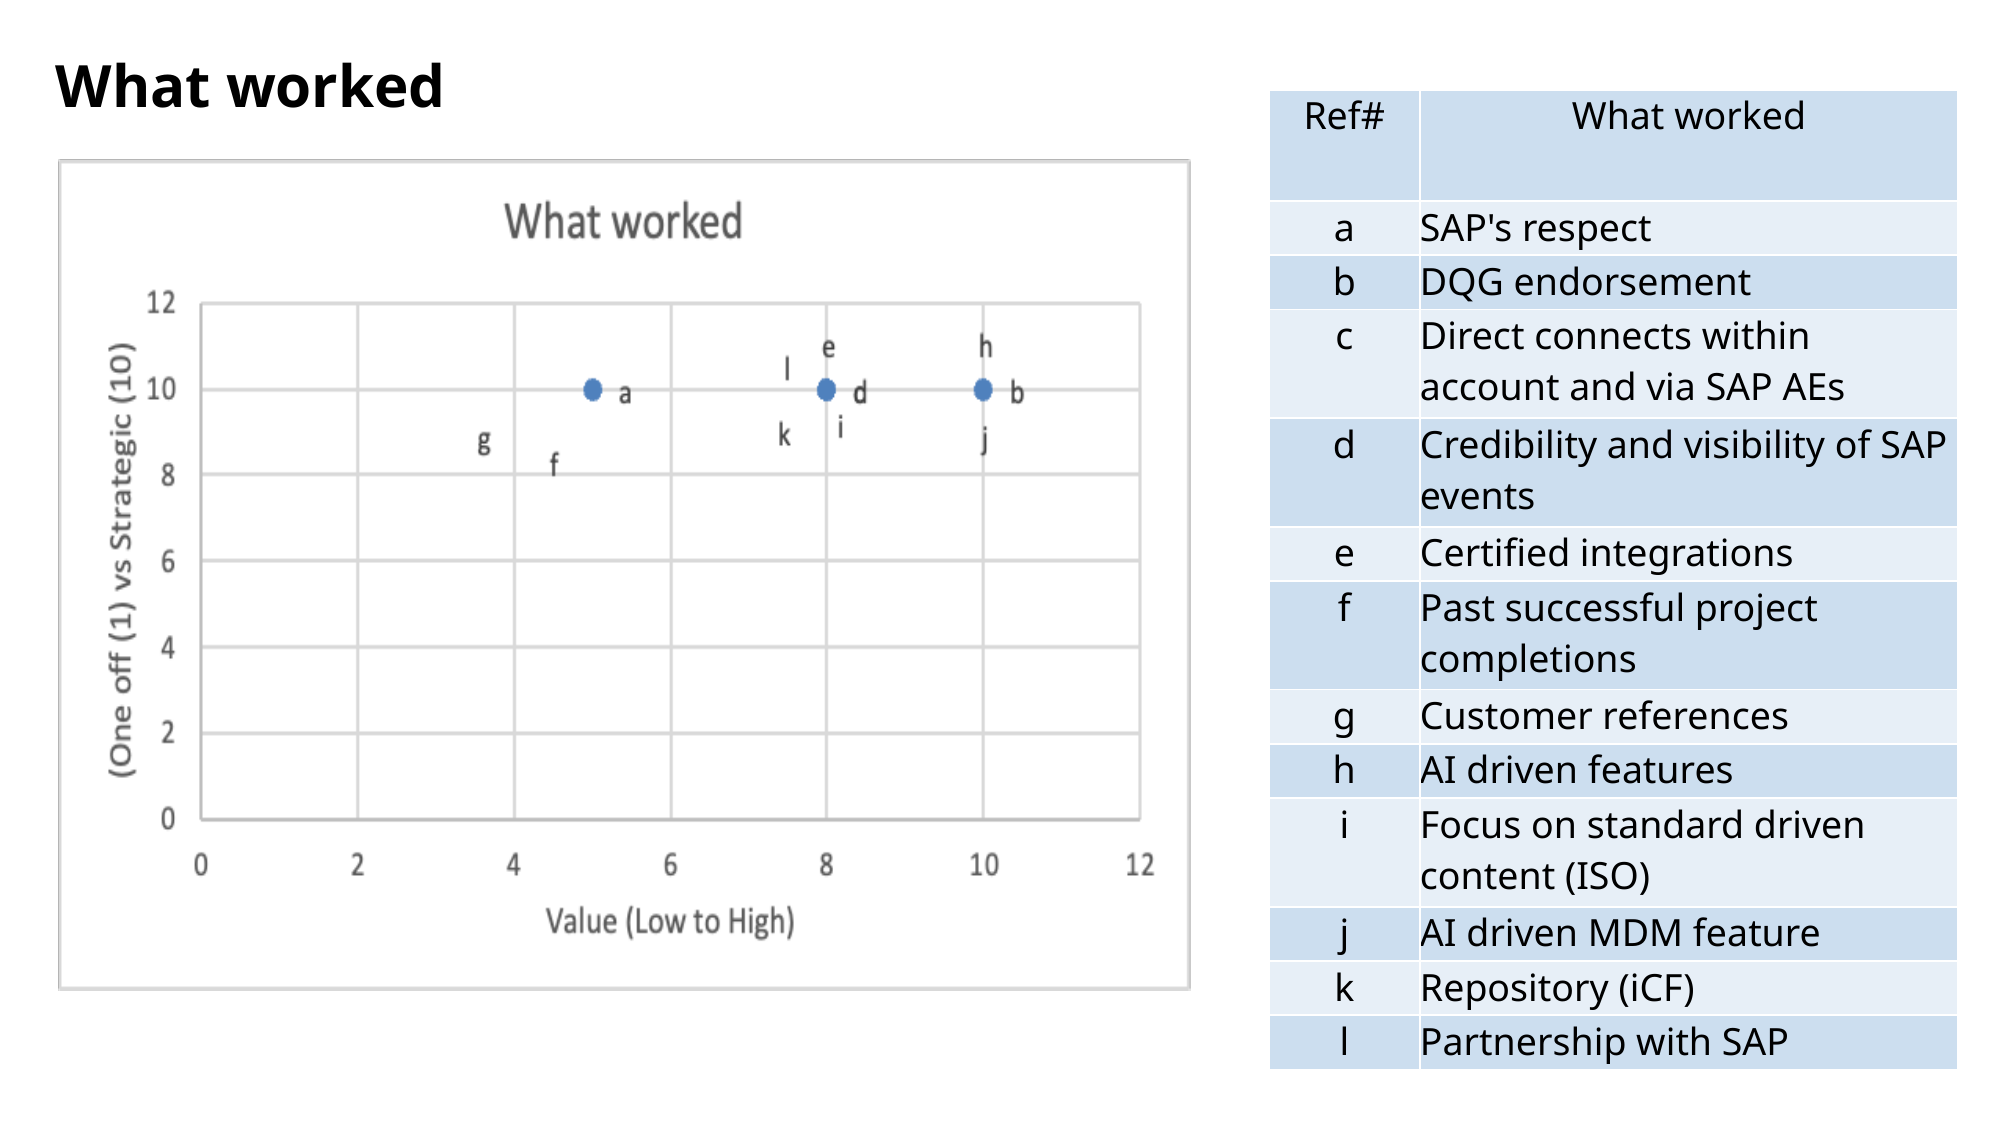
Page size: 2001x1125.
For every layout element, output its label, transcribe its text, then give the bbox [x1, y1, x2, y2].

table_cell AI driven MDM feature [1421, 908, 1957, 960]
table_header What worked [1421, 91, 1957, 200]
table_cell Direct connects within account and via SAP AEs [1421, 310, 1957, 417]
table_cell Partnership with SAP [1421, 1016, 1957, 1069]
table_cell j [1270, 908, 1419, 960]
table_cell Customer references [1421, 690, 1957, 743]
table_cell a [1270, 202, 1419, 254]
table_cell Focus on standard driven content (ISO) [1421, 799, 1957, 906]
table_cell SAP's respect [1421, 202, 1957, 254]
title What worked [40, 19, 1035, 157]
table_cell DQG endorsement [1421, 256, 1957, 309]
table_cell b [1270, 256, 1419, 309]
table_cell h [1270, 745, 1419, 797]
picture [57, 158, 1193, 991]
table_cell l [1270, 1016, 1419, 1069]
table_cell c [1270, 310, 1419, 417]
table_cell g [1270, 690, 1419, 743]
table_cell AI driven features [1421, 745, 1957, 797]
table_cell d [1270, 419, 1419, 526]
table_cell Credibility and visibility of SAP events [1421, 419, 1957, 526]
table_header Ref# [1270, 91, 1419, 200]
table_cell e [1270, 528, 1419, 580]
table_cell i [1270, 799, 1419, 906]
table_cell Past successful project completions [1421, 582, 1957, 689]
table_cell Repository (iCF) [1421, 962, 1957, 1014]
table_cell f [1270, 582, 1419, 689]
table_cell Certified integrations [1421, 528, 1957, 580]
table_cell k [1270, 962, 1419, 1014]
